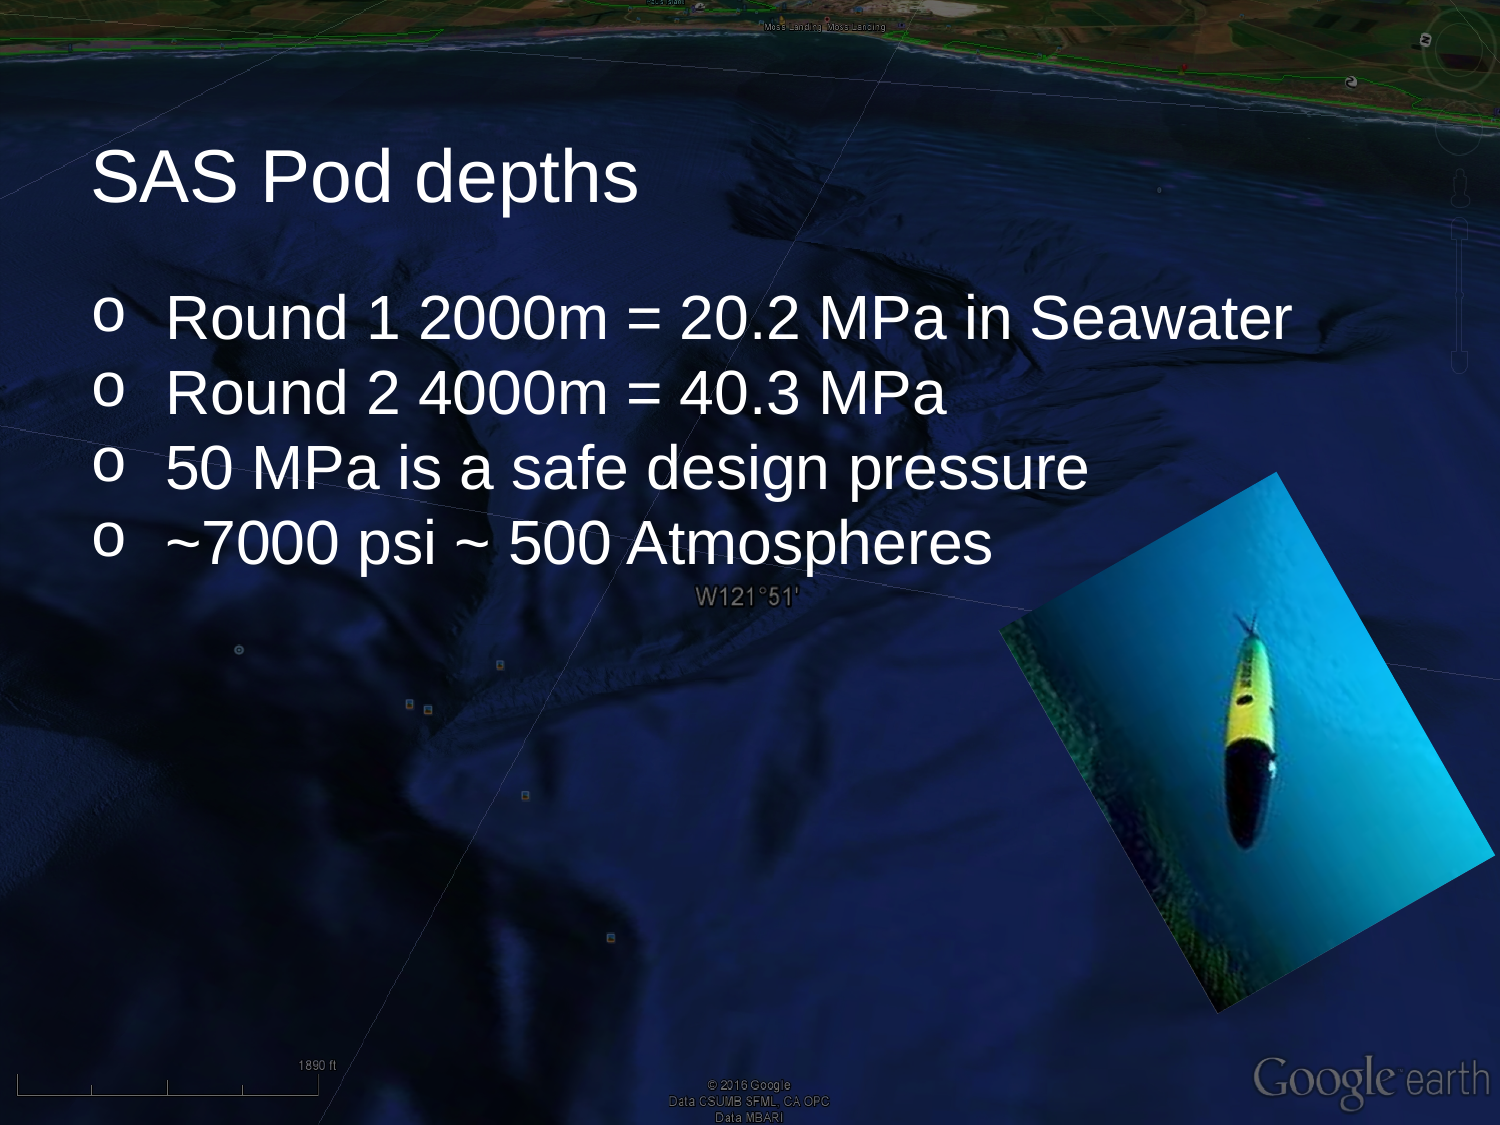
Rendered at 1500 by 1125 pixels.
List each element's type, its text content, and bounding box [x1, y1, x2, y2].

list Round 1 2000m = 20.2 MPa in Seawater Round 2 4000m = 40.3 MPa 50 MPa is a safe design pressure ~7000 psi ~ 500 Atmospheres [75, 262, 1425, 1078]
title SAS Pod depths [75, 125, 1425, 233]
picture [0, 0, 1500, 1125]
